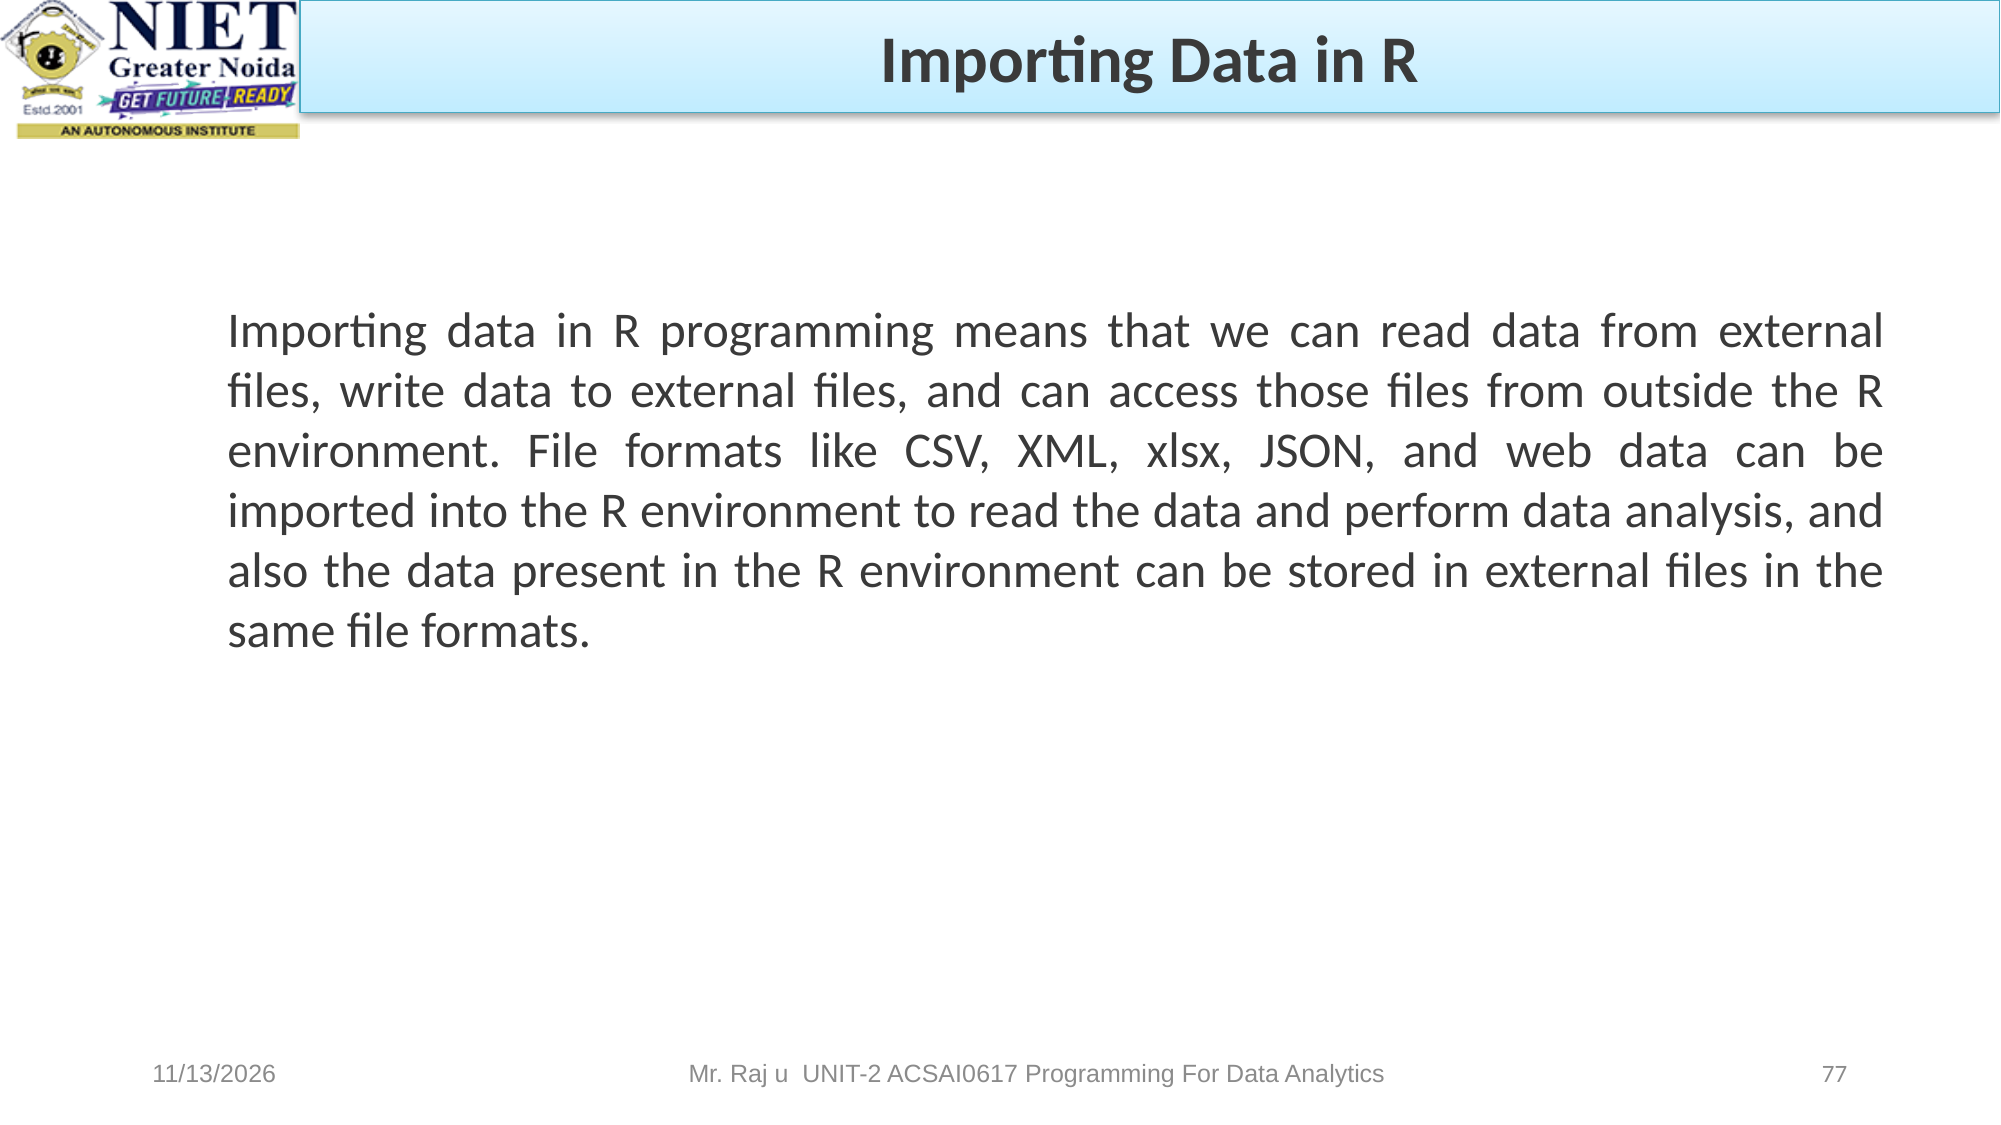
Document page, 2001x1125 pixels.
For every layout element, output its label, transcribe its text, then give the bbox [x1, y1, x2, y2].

picture [0, 0, 300, 140]
text_box Importing Data in R [300, 0, 2000, 113]
text_box Importing data in R programming means that we can read data from external files, write data to external files, and can access those files from outside the R environment. File formats like CSV, XML, xlsx, JSON, and web data can be imported into the R environment to read the data and perform data analysis, and also the data present in the R environment can be stored in external files in the same file formats. [137, 290, 1900, 666]
footer Mr. Raj u UNIT-2 ACSAI0617 Programming For Data Analytics [474, 1042, 1600, 1103]
slide_number 77 [1600, 1042, 1863, 1103]
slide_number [137, 1042, 474, 1103]
